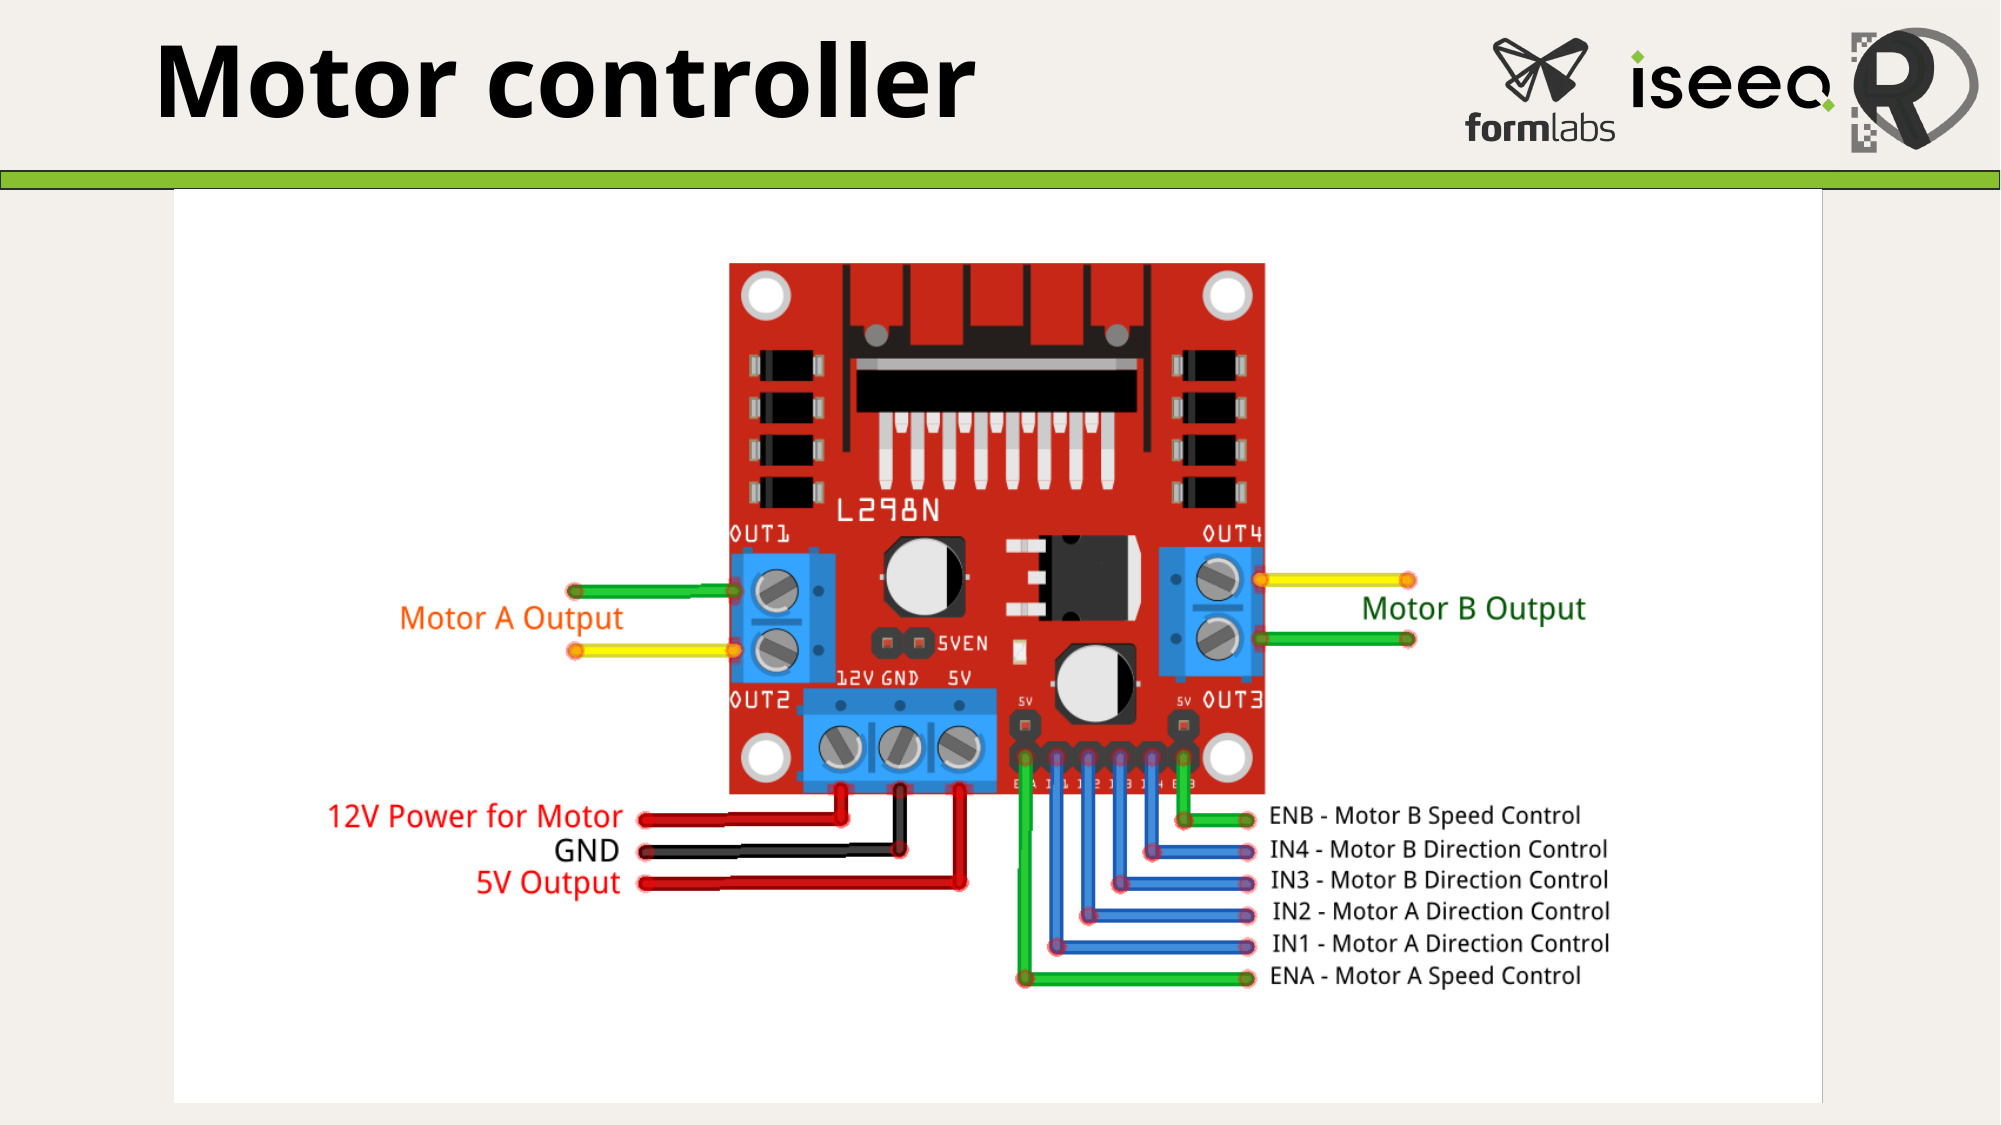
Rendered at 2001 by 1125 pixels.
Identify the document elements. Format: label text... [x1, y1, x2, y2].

picture [1631, 8, 1996, 169]
title Motor controller [137, 22, 1460, 148]
picture [1459, 12, 1620, 174]
picture [174, 189, 1826, 1103]
